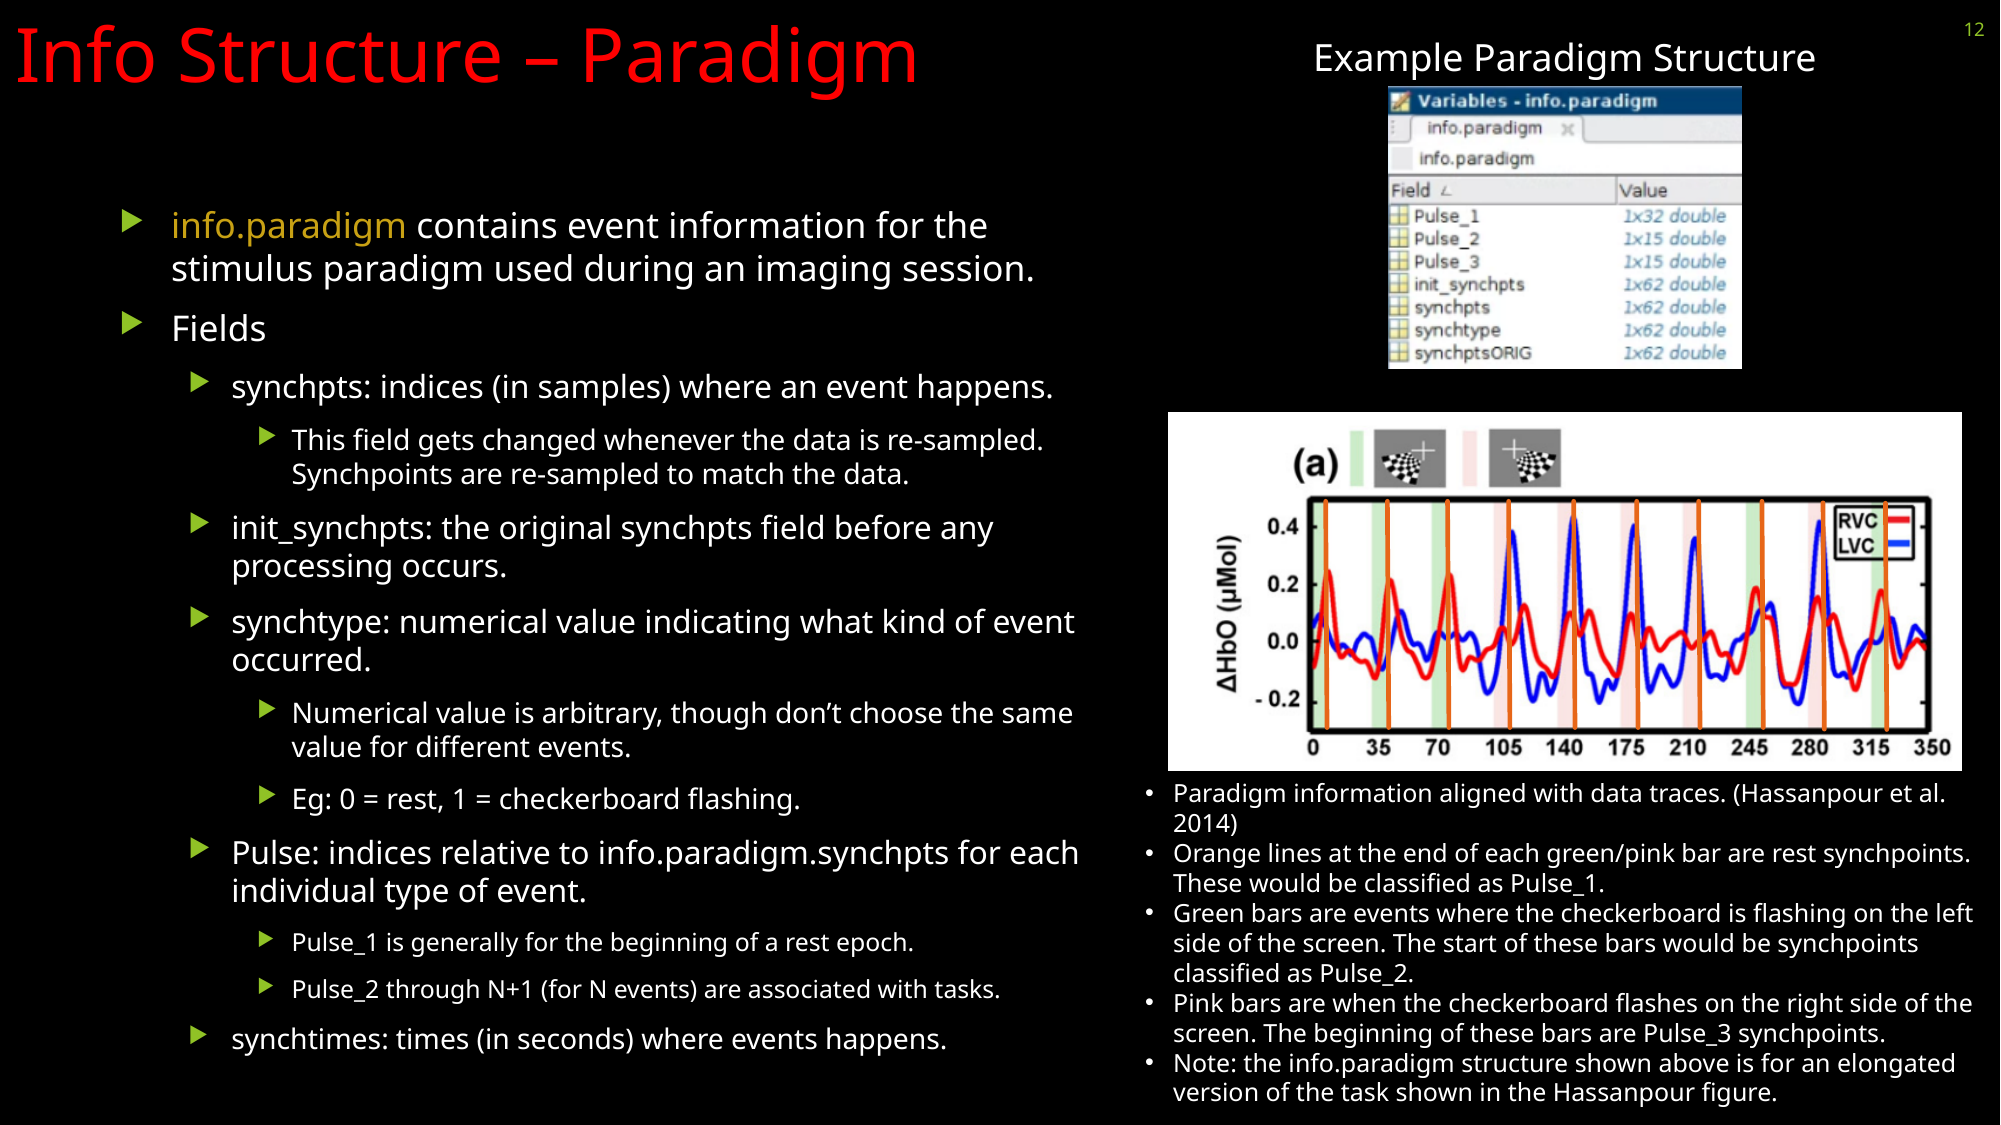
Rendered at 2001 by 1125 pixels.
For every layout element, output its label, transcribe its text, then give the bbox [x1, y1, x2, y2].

picture [1167, 412, 1963, 771]
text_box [1884, 502, 1888, 730]
picture [1387, 86, 1743, 369]
slide_number 12 [1887, 0, 2000, 60]
text_box Paradigm information aligned with data traces. (Hassanpour et al. 2014) Orange lines at the end of each green/pink bar are rest synchpoints. These would be classified as Pulse_1. Green bars are events where the checkerboard is flashing on the left side of the screen. The start of these bars would be synchpoints classified as Pulse_2. Pink bars are when the checkerboard flashes on the right side of the screen. The beginning of these bars are Pulse_3 synchpoints. Note: the info.paradigm structure shown above is for an elongated version of the task shown in the Hassanpour figure. [1130, 770, 2000, 1115]
title Info Structure – Paradigm [0, 0, 1411, 217]
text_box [1386, 500, 1390, 729]
list info.paradigm contains event information for the stimulus paradigm used during an imaging session. Fields synchpts: indices (in samples) where an event happens. This field gets changed whenever the data is re-sampled. Synchpoints are re-sampled to match the data. init_synchpts: the original synchpts field before any processing occurs. synchtype: numerical value indicating what kind of event occurred. Numerical value is arbitrary, though don’t choose the same value for different events. Eg: 0 = rest, 1 = checkerboard flashing. Pulse: indices relative to info.paradigm.synchpts for each individual type of event. Pulse_1 is generally for the beginning of a rest epoch. Pulse_2 through N+1 (for N events) are associated with tasks. synchtimes: times (in seconds) where events happens. [104, 195, 1131, 1069]
text_box Example Paradigm Structure [1298, 26, 1832, 87]
